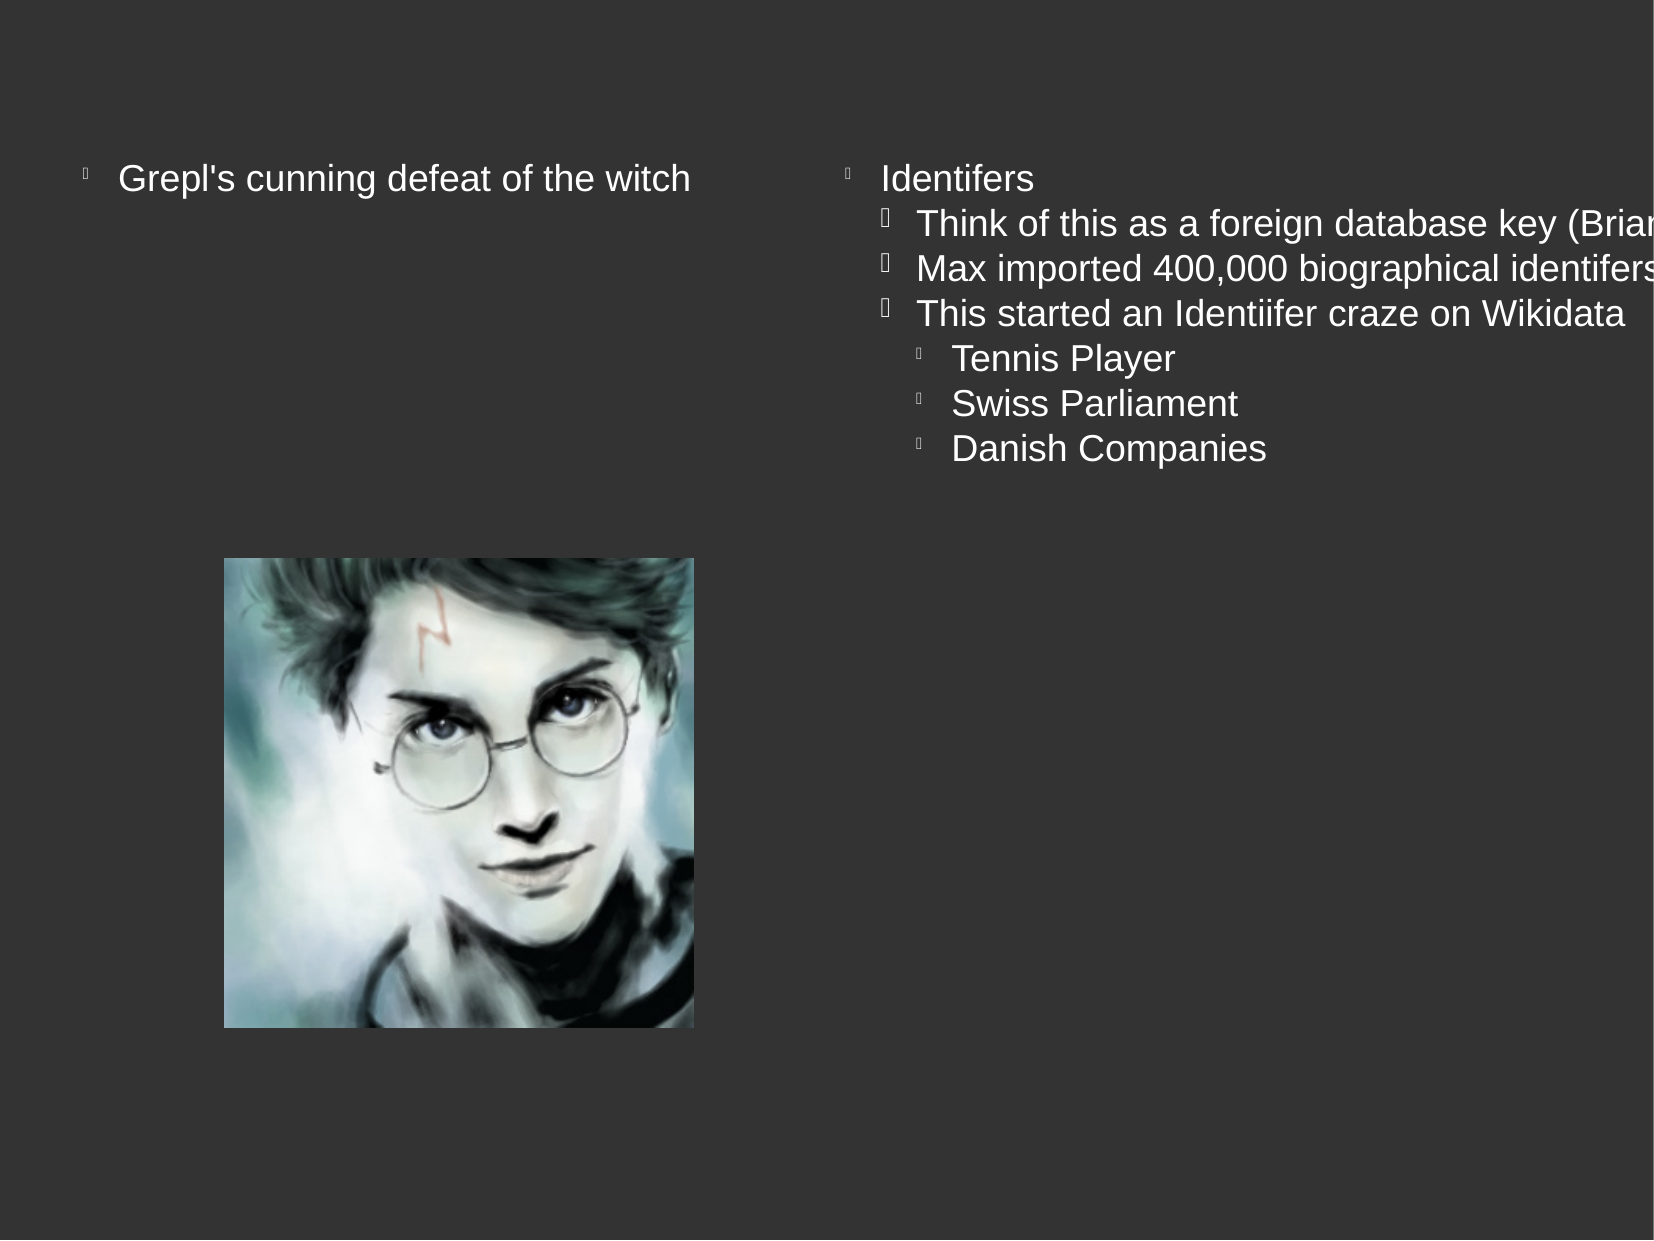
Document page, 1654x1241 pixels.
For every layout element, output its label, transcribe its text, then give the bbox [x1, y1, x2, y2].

text_box Identifers Think of this as a foreign database key (Brian Jacobs) Max imported 400,000 biographical identifers. This started an Identiifer craze on Wikidata Tennis Player Swiss Parliament Danish Companies [845, 153, 1572, 1010]
text_box Grepl's cunning defeat of the witch [82, 153, 809, 1010]
picture [224, 558, 694, 1028]
